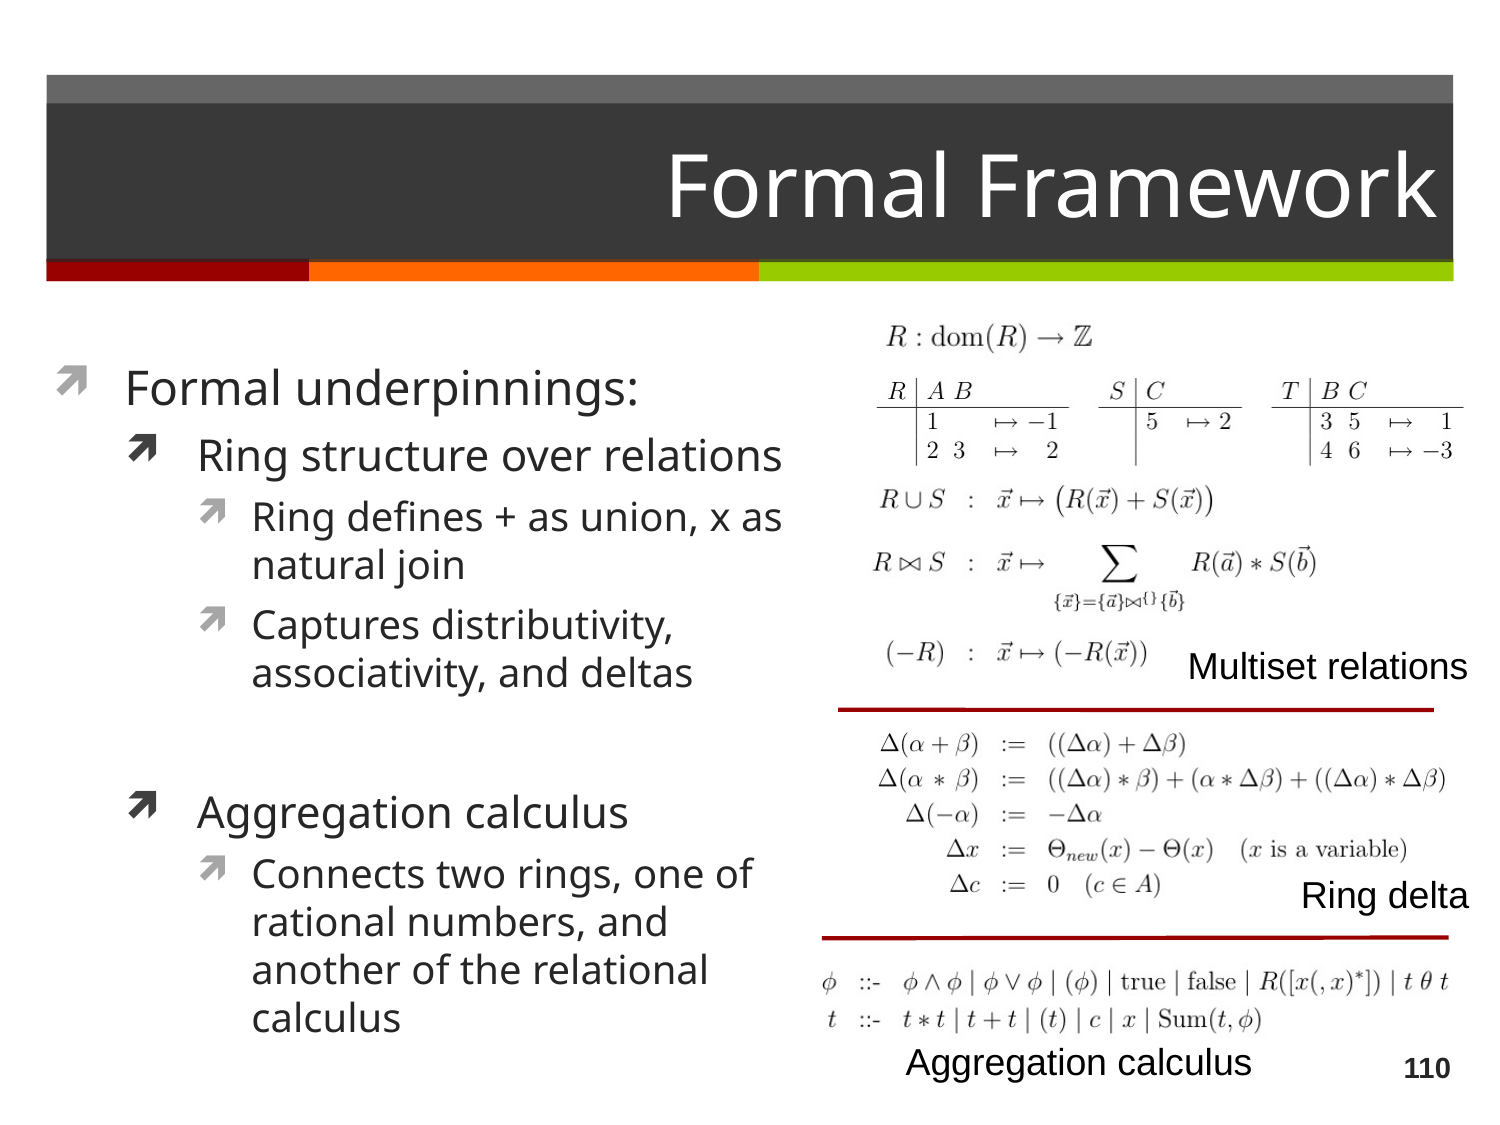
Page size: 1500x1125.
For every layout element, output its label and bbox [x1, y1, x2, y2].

picture [860, 303, 1471, 685]
picture [797, 954, 1467, 1050]
text_box [890, 1050, 1268, 1091]
text_box [1172, 634, 1484, 695]
picture [868, 719, 1460, 914]
title [46, 103, 1454, 263]
list [37, 349, 813, 1059]
text_box [1286, 863, 1484, 923]
